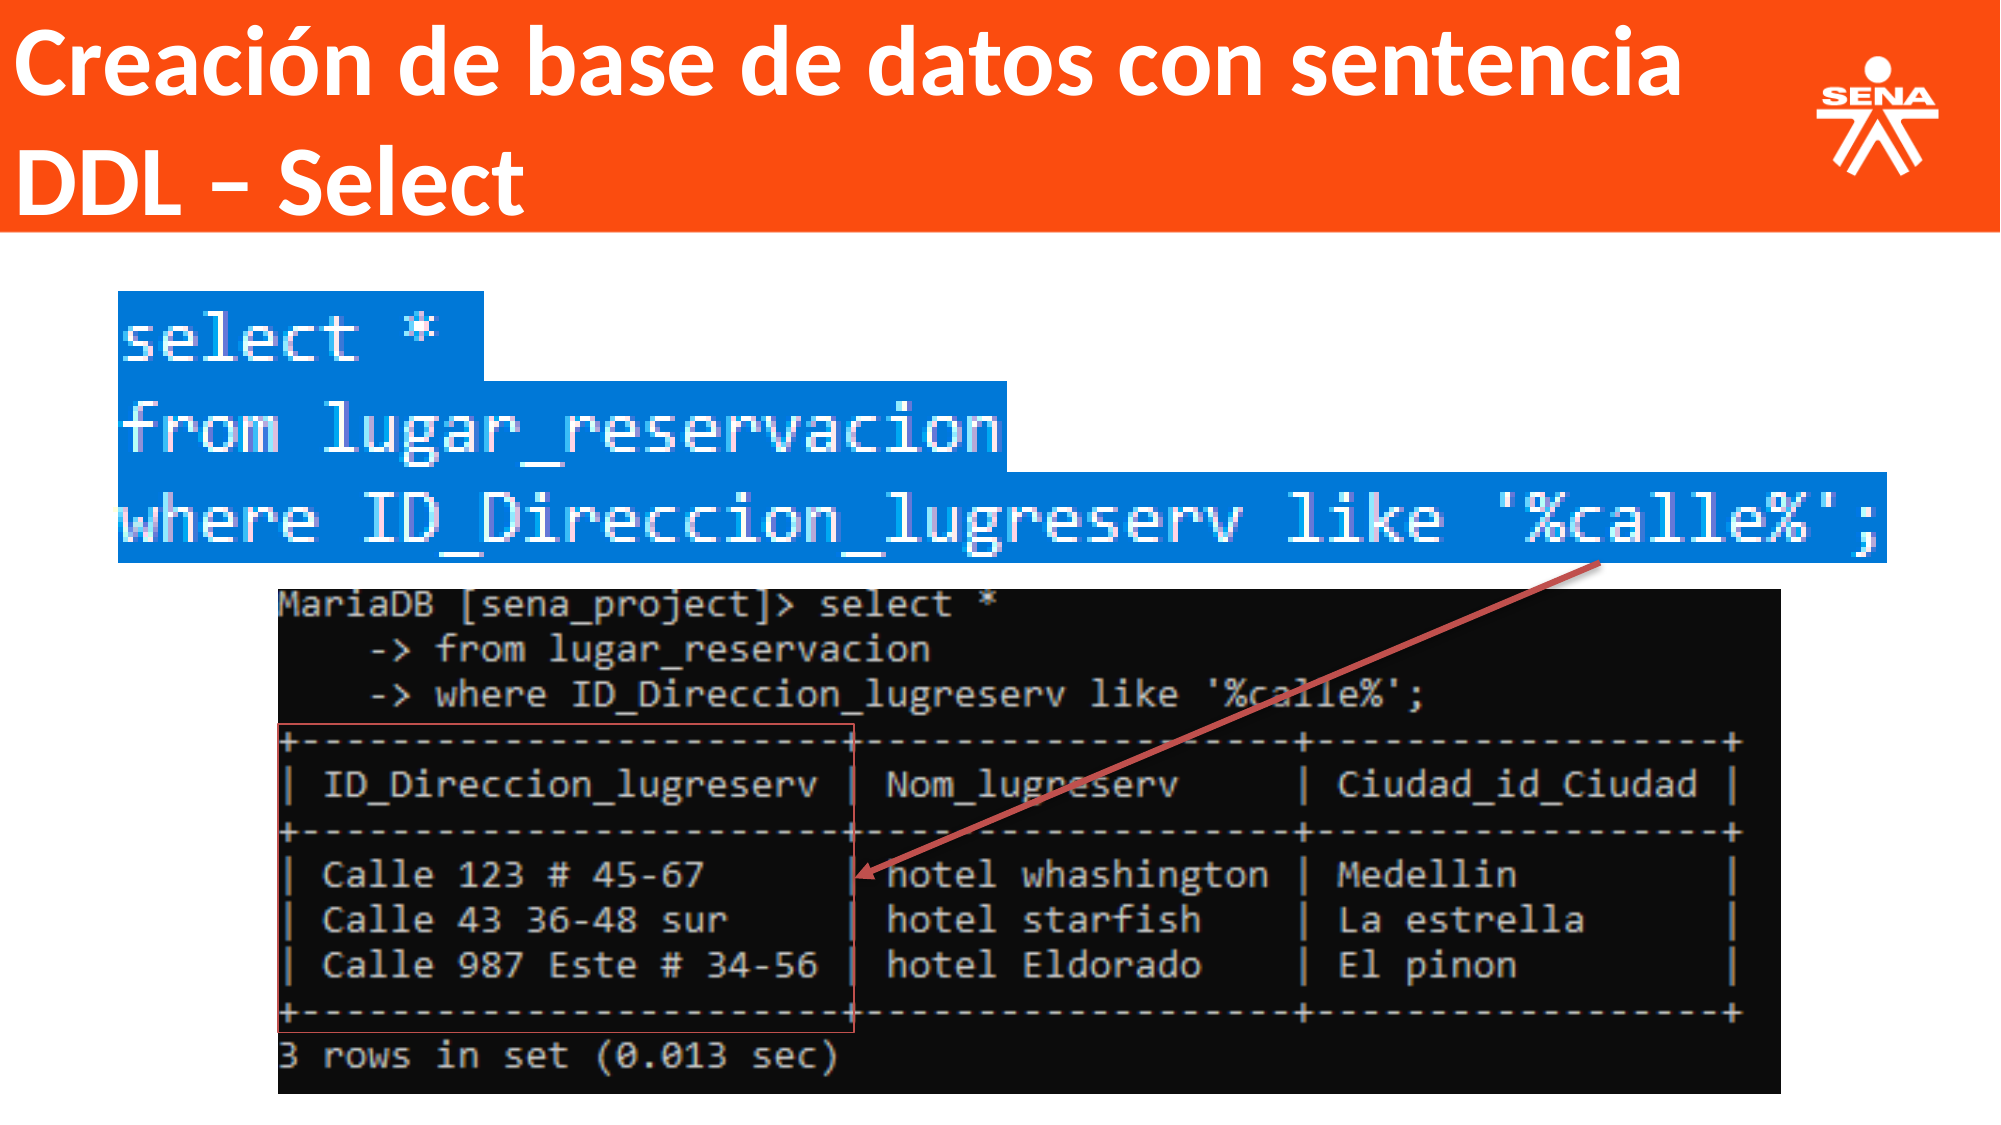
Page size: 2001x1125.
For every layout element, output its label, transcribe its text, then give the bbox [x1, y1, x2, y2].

picture [0, 0, 2000, 1125]
text_box Creación de base de datos con sentencia DDL – Select [0, 0, 1781, 243]
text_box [854, 562, 1601, 879]
